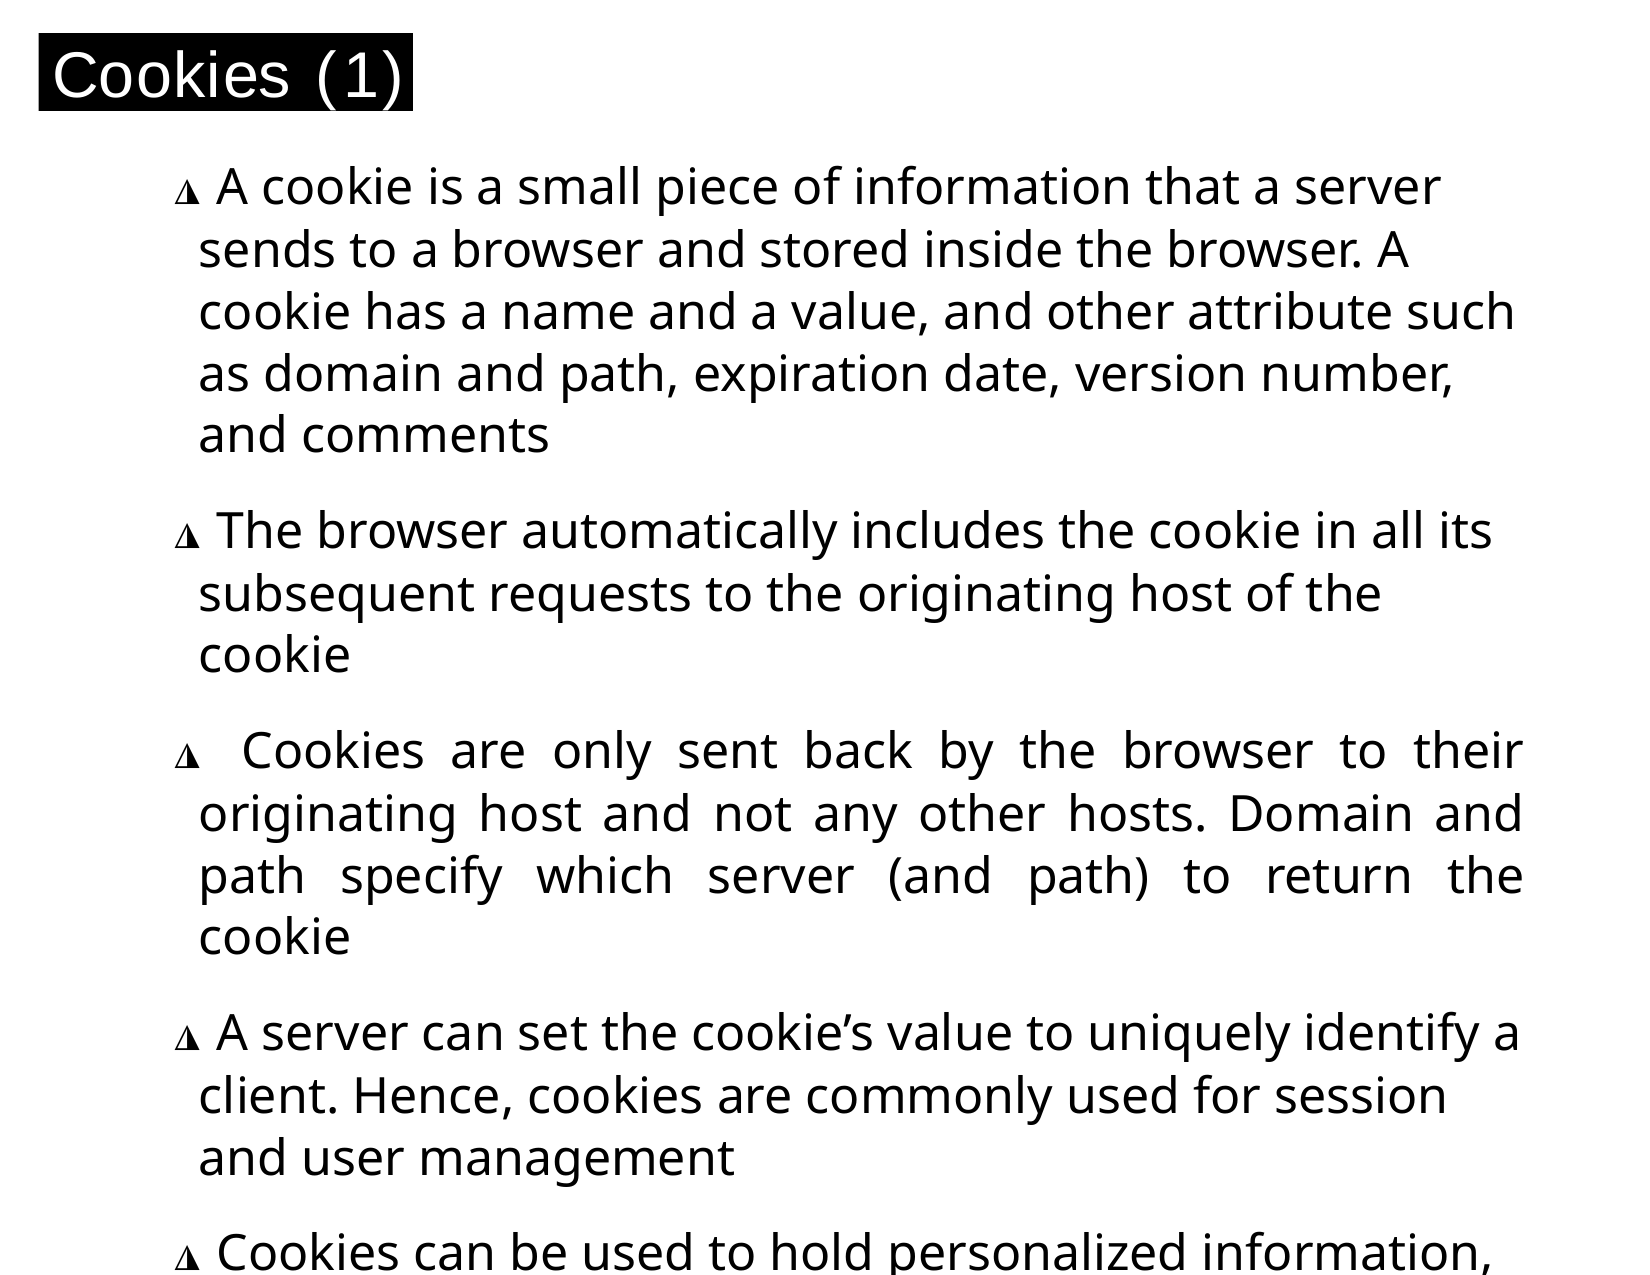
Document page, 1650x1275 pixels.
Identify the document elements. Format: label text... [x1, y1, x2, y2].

text_box Cookies (1) [38, 33, 413, 111]
text_box ◮ A cookie is a small piece of information that a server sends to a browser and stored inside the browser. A cookie has a name and a value, and other attribute such as domain and path, expiration date, version number, and comments ◮ The browser automatically includes the cookie in all its subsequent requests to the originating host of the cookie ◮ Cookies are only sent back by the browser to their originating host and not any other hosts. Domain and path specify which server (and path) to return the cookie ◮ A server can set the cookie’s value to uniquely identify a client. Hence, cookies are commonly used for session and user management ◮ Cookies can be used to hold personalized information, or to help in on-line sales/service (e.g. shopping cart), or tracking popular links. [172, 146, 1525, 1275]
